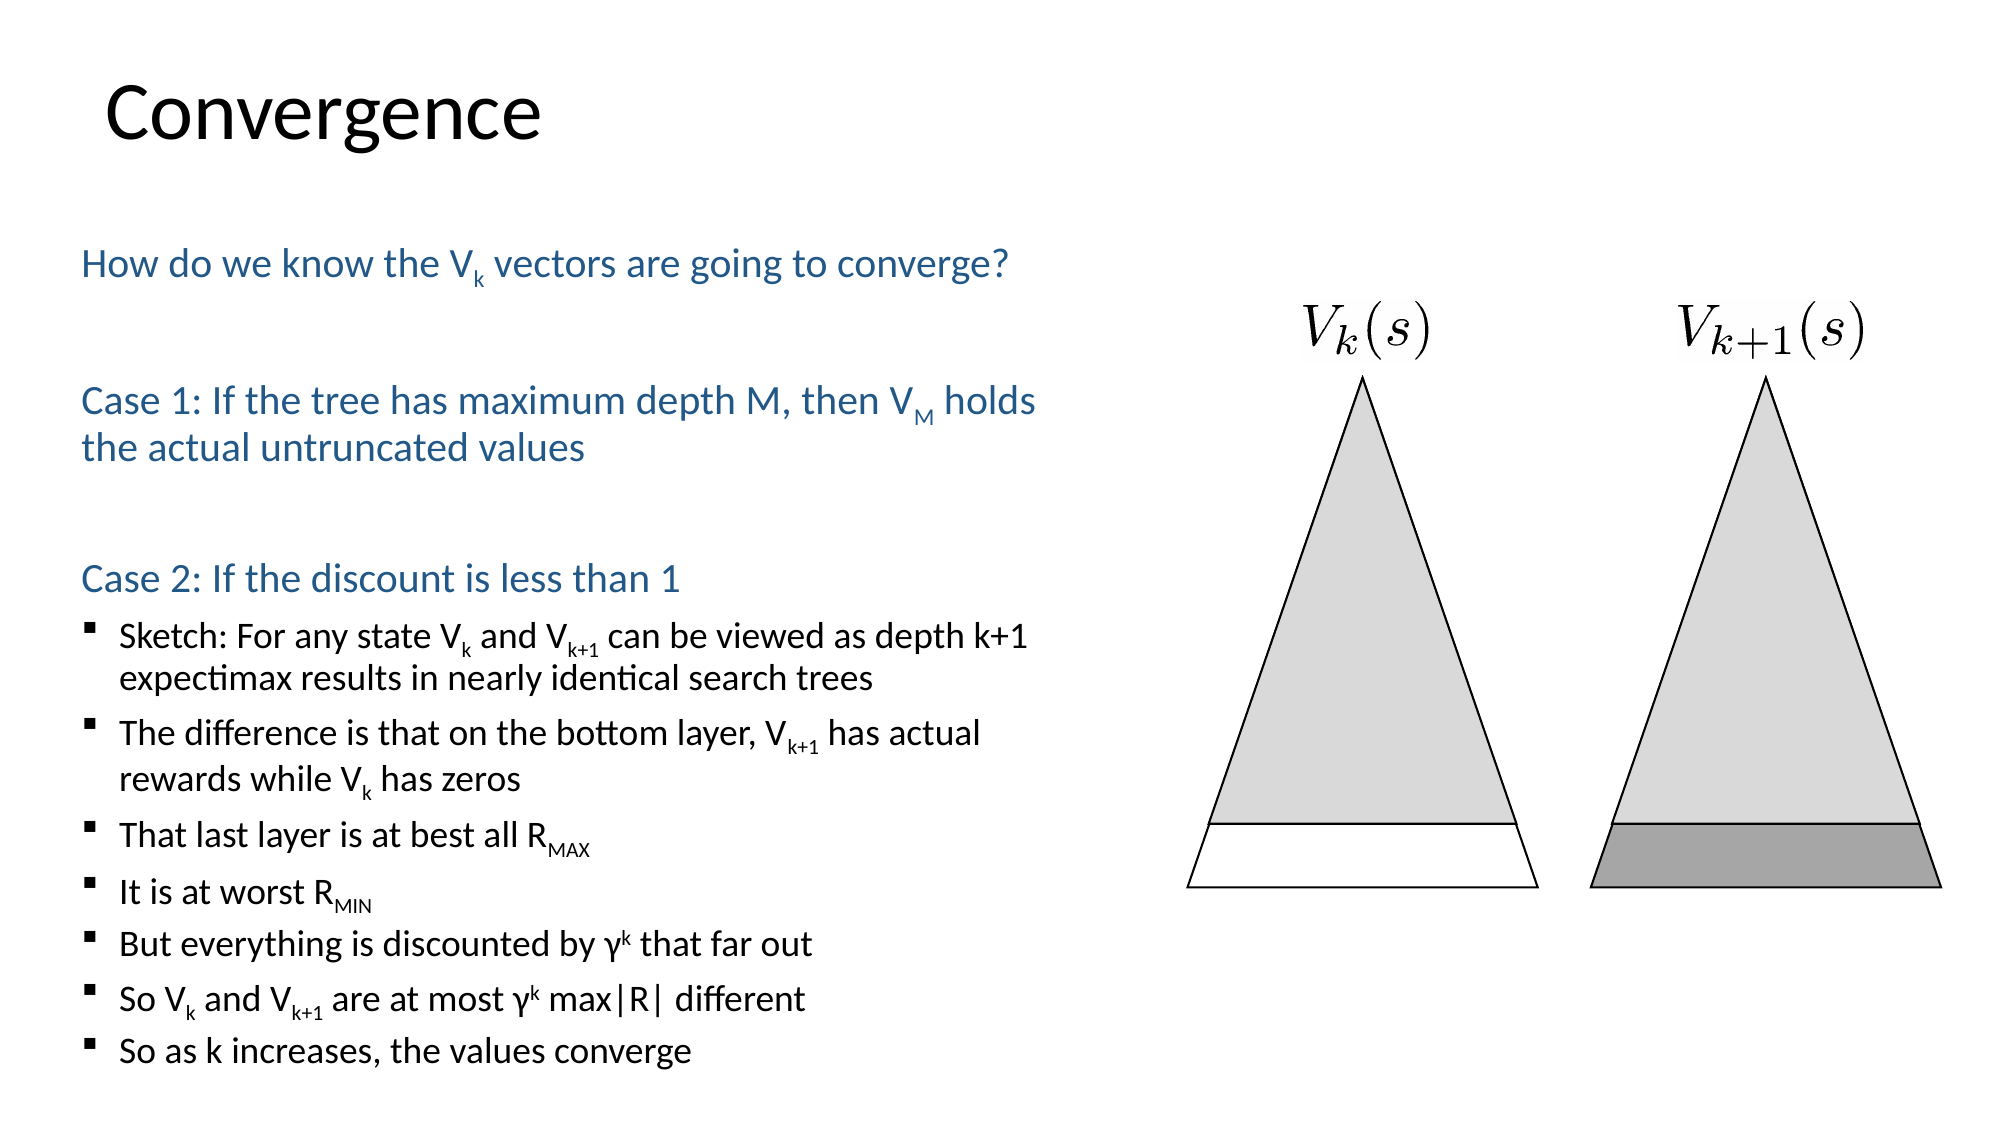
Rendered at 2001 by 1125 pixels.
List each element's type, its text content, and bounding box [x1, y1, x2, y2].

text_box [1207, 374, 1518, 825]
picture [1301, 299, 1429, 364]
text_box [1610, 374, 1922, 825]
list How do we know the Vk vectors are going to converge? Case 1: If the tree has maximum depth M, then VM holds the actual untruncated values Case 2: If the discount is less than 1 Sketch: For any state Vk and Vk+1 can be viewed as depth k+1 expectimax results in nearly identical search trees The difference is that on the bottom layer, Vk+1 has actual rewards while Vk has zeros That last layer is at best all RMAX It is at worst RMIN But everything is discounted by γk that far out So Vk and Vk+1 are at most γk max|R| different So as k increases, the values converge [66, 229, 1113, 1005]
text_box [1589, 825, 1943, 889]
text_box [1186, 825, 1540, 889]
title Convergence [90, 60, 1816, 164]
picture [1676, 299, 1863, 364]
